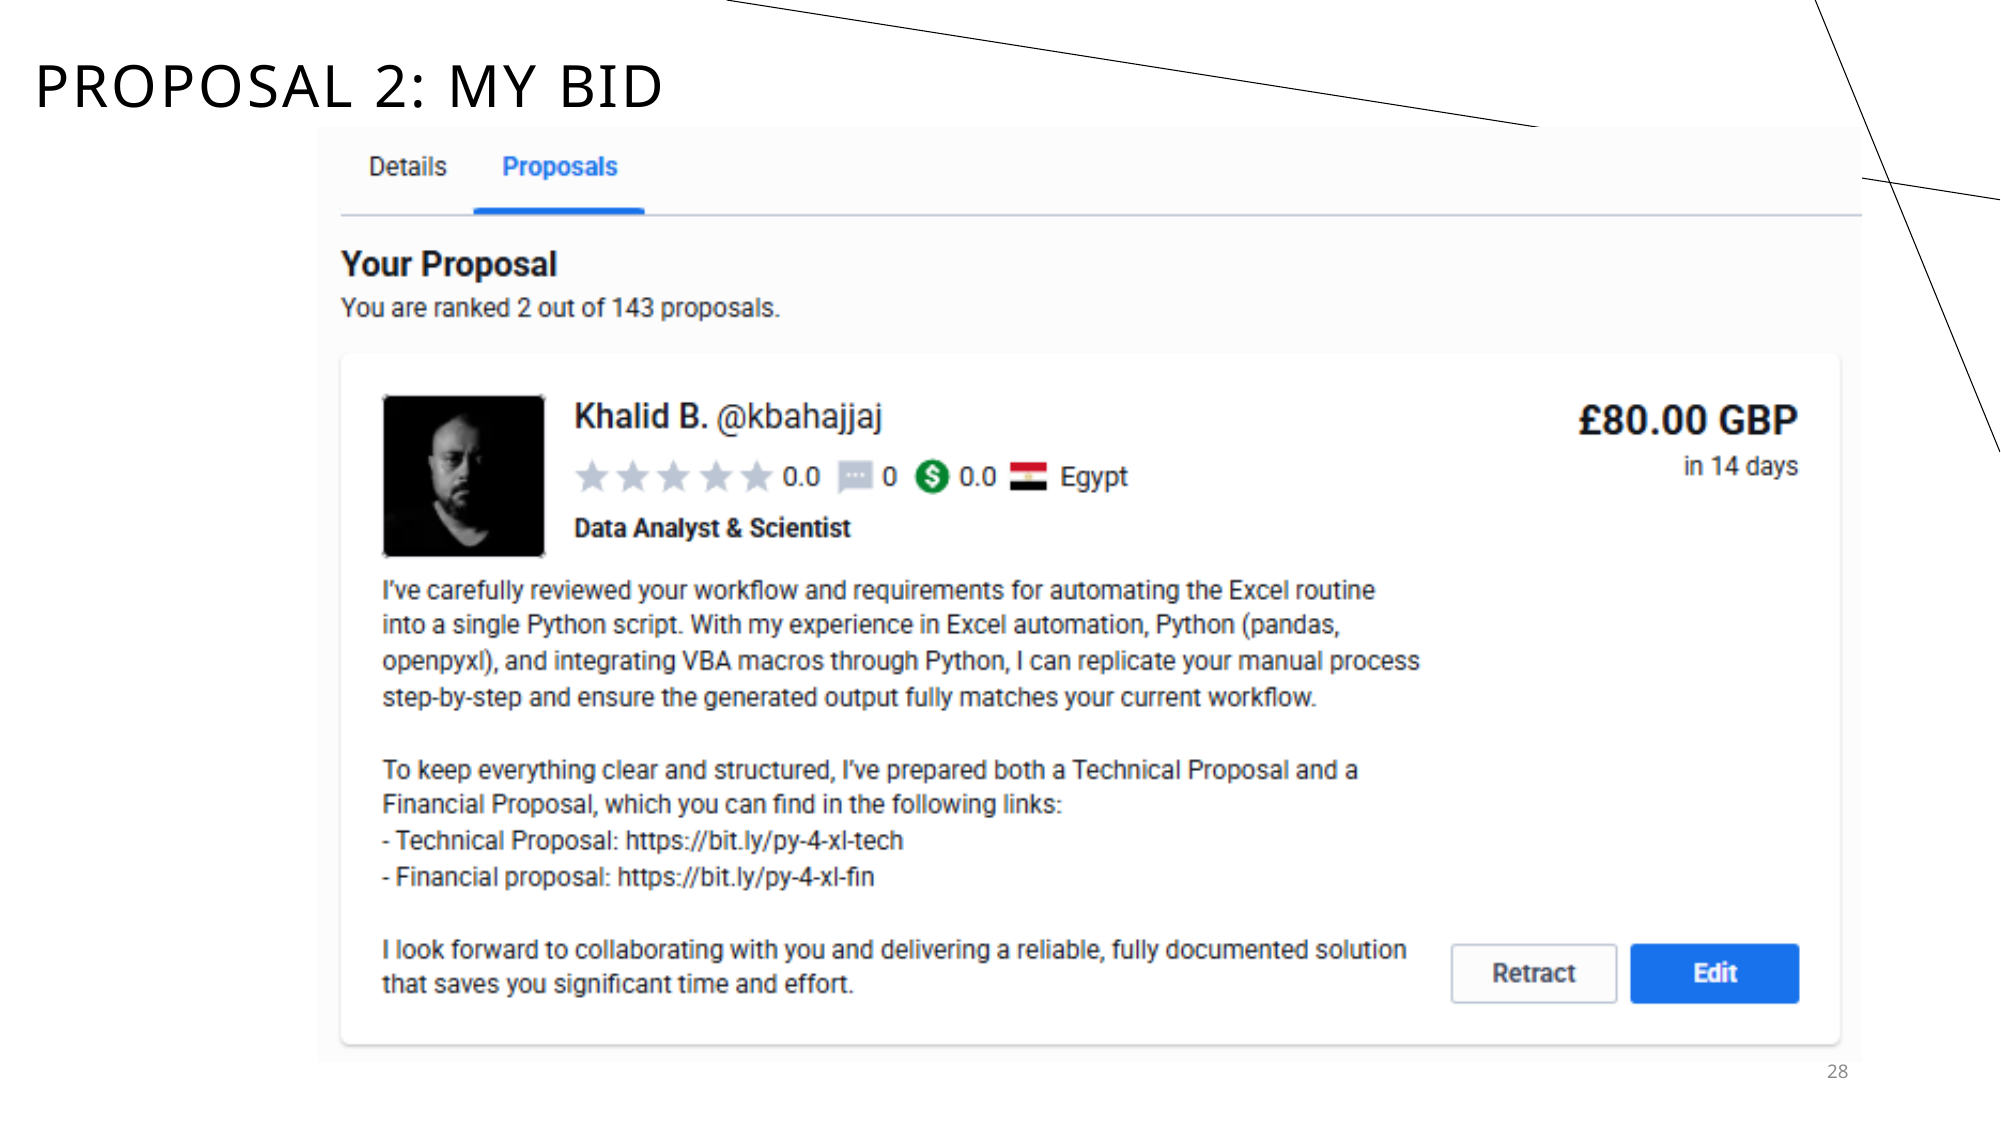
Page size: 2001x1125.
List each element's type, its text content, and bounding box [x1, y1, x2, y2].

title Proposal 2: My Bid [19, 46, 1652, 128]
picture [318, 127, 1862, 1062]
slide_number 28 [1701, 1042, 1864, 1103]
